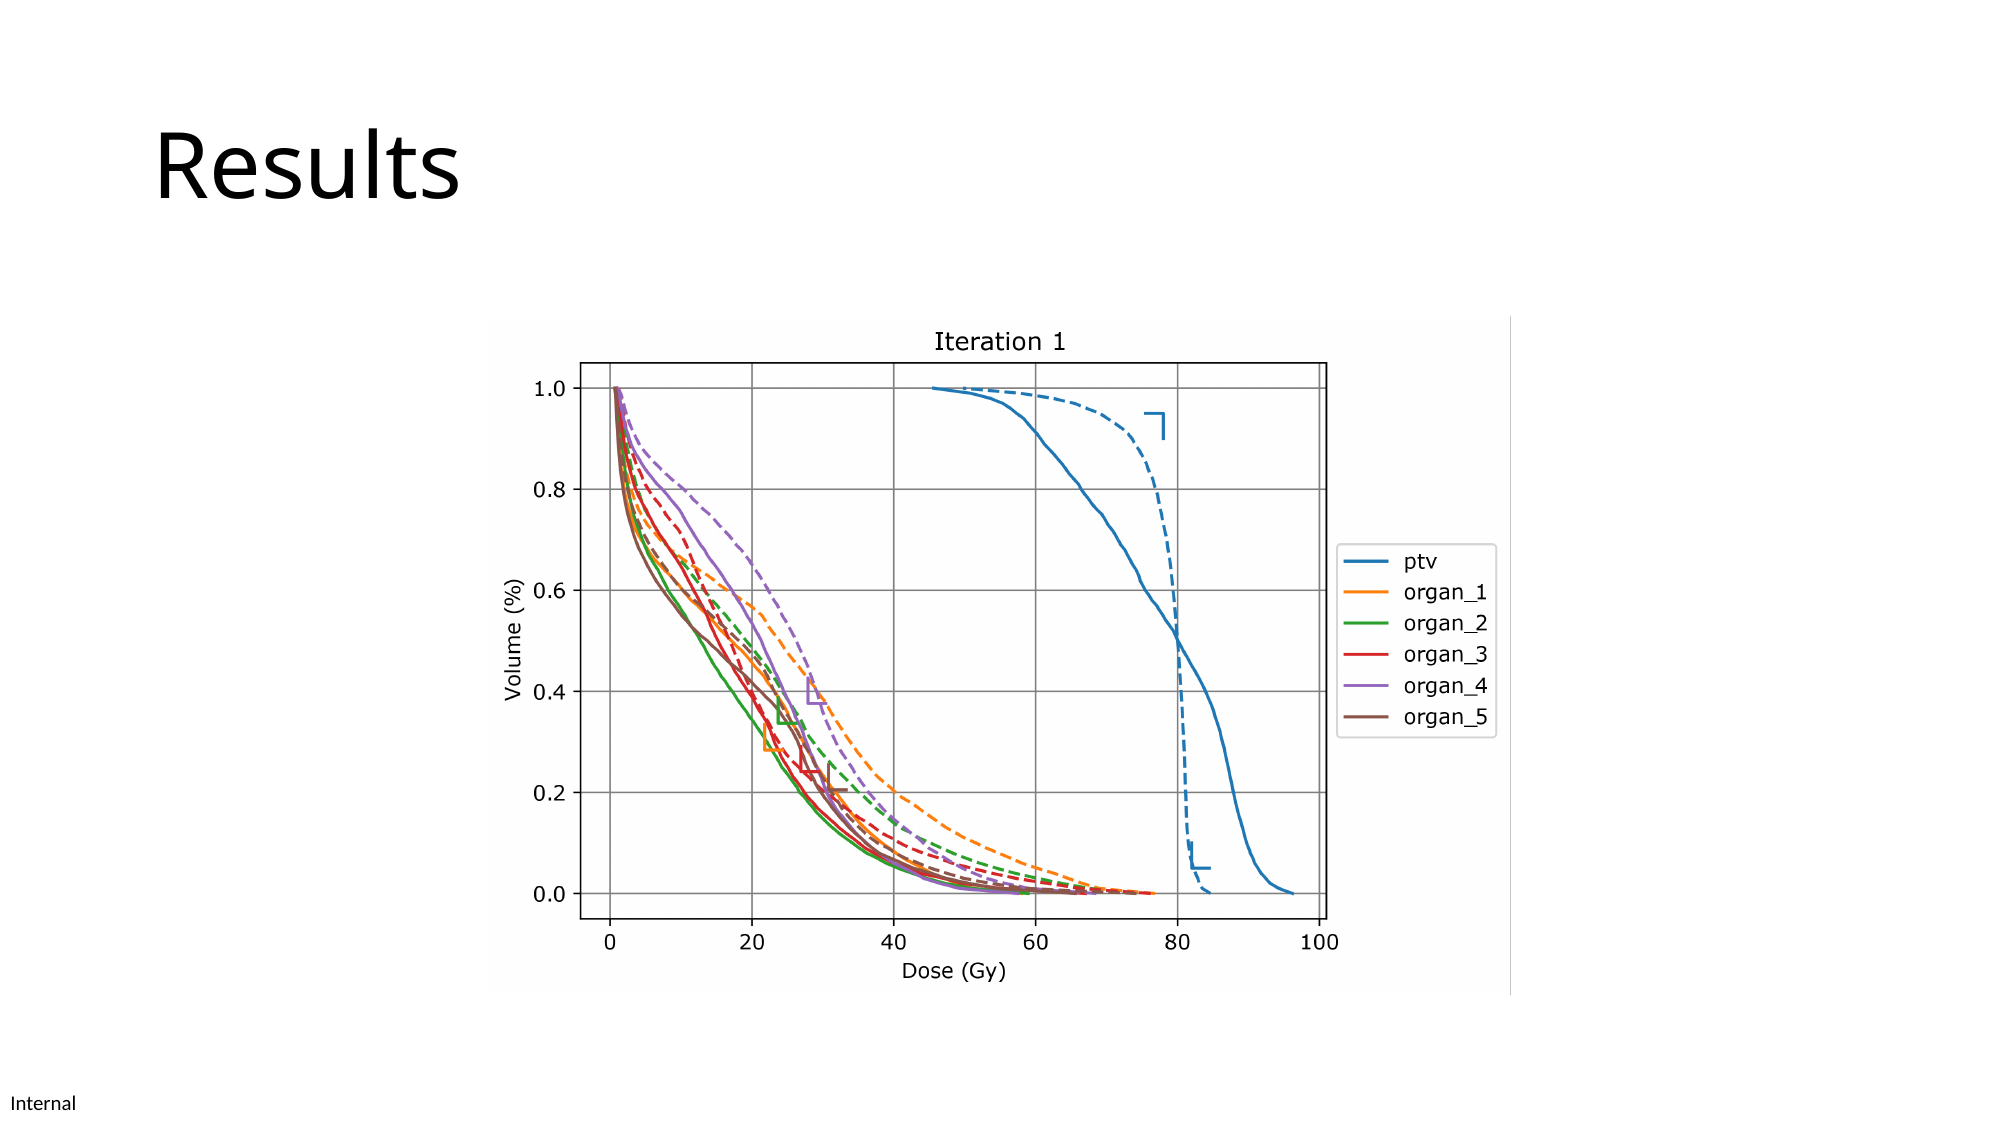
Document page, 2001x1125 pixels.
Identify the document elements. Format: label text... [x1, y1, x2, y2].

title Results [137, 59, 1863, 278]
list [489, 316, 1511, 997]
